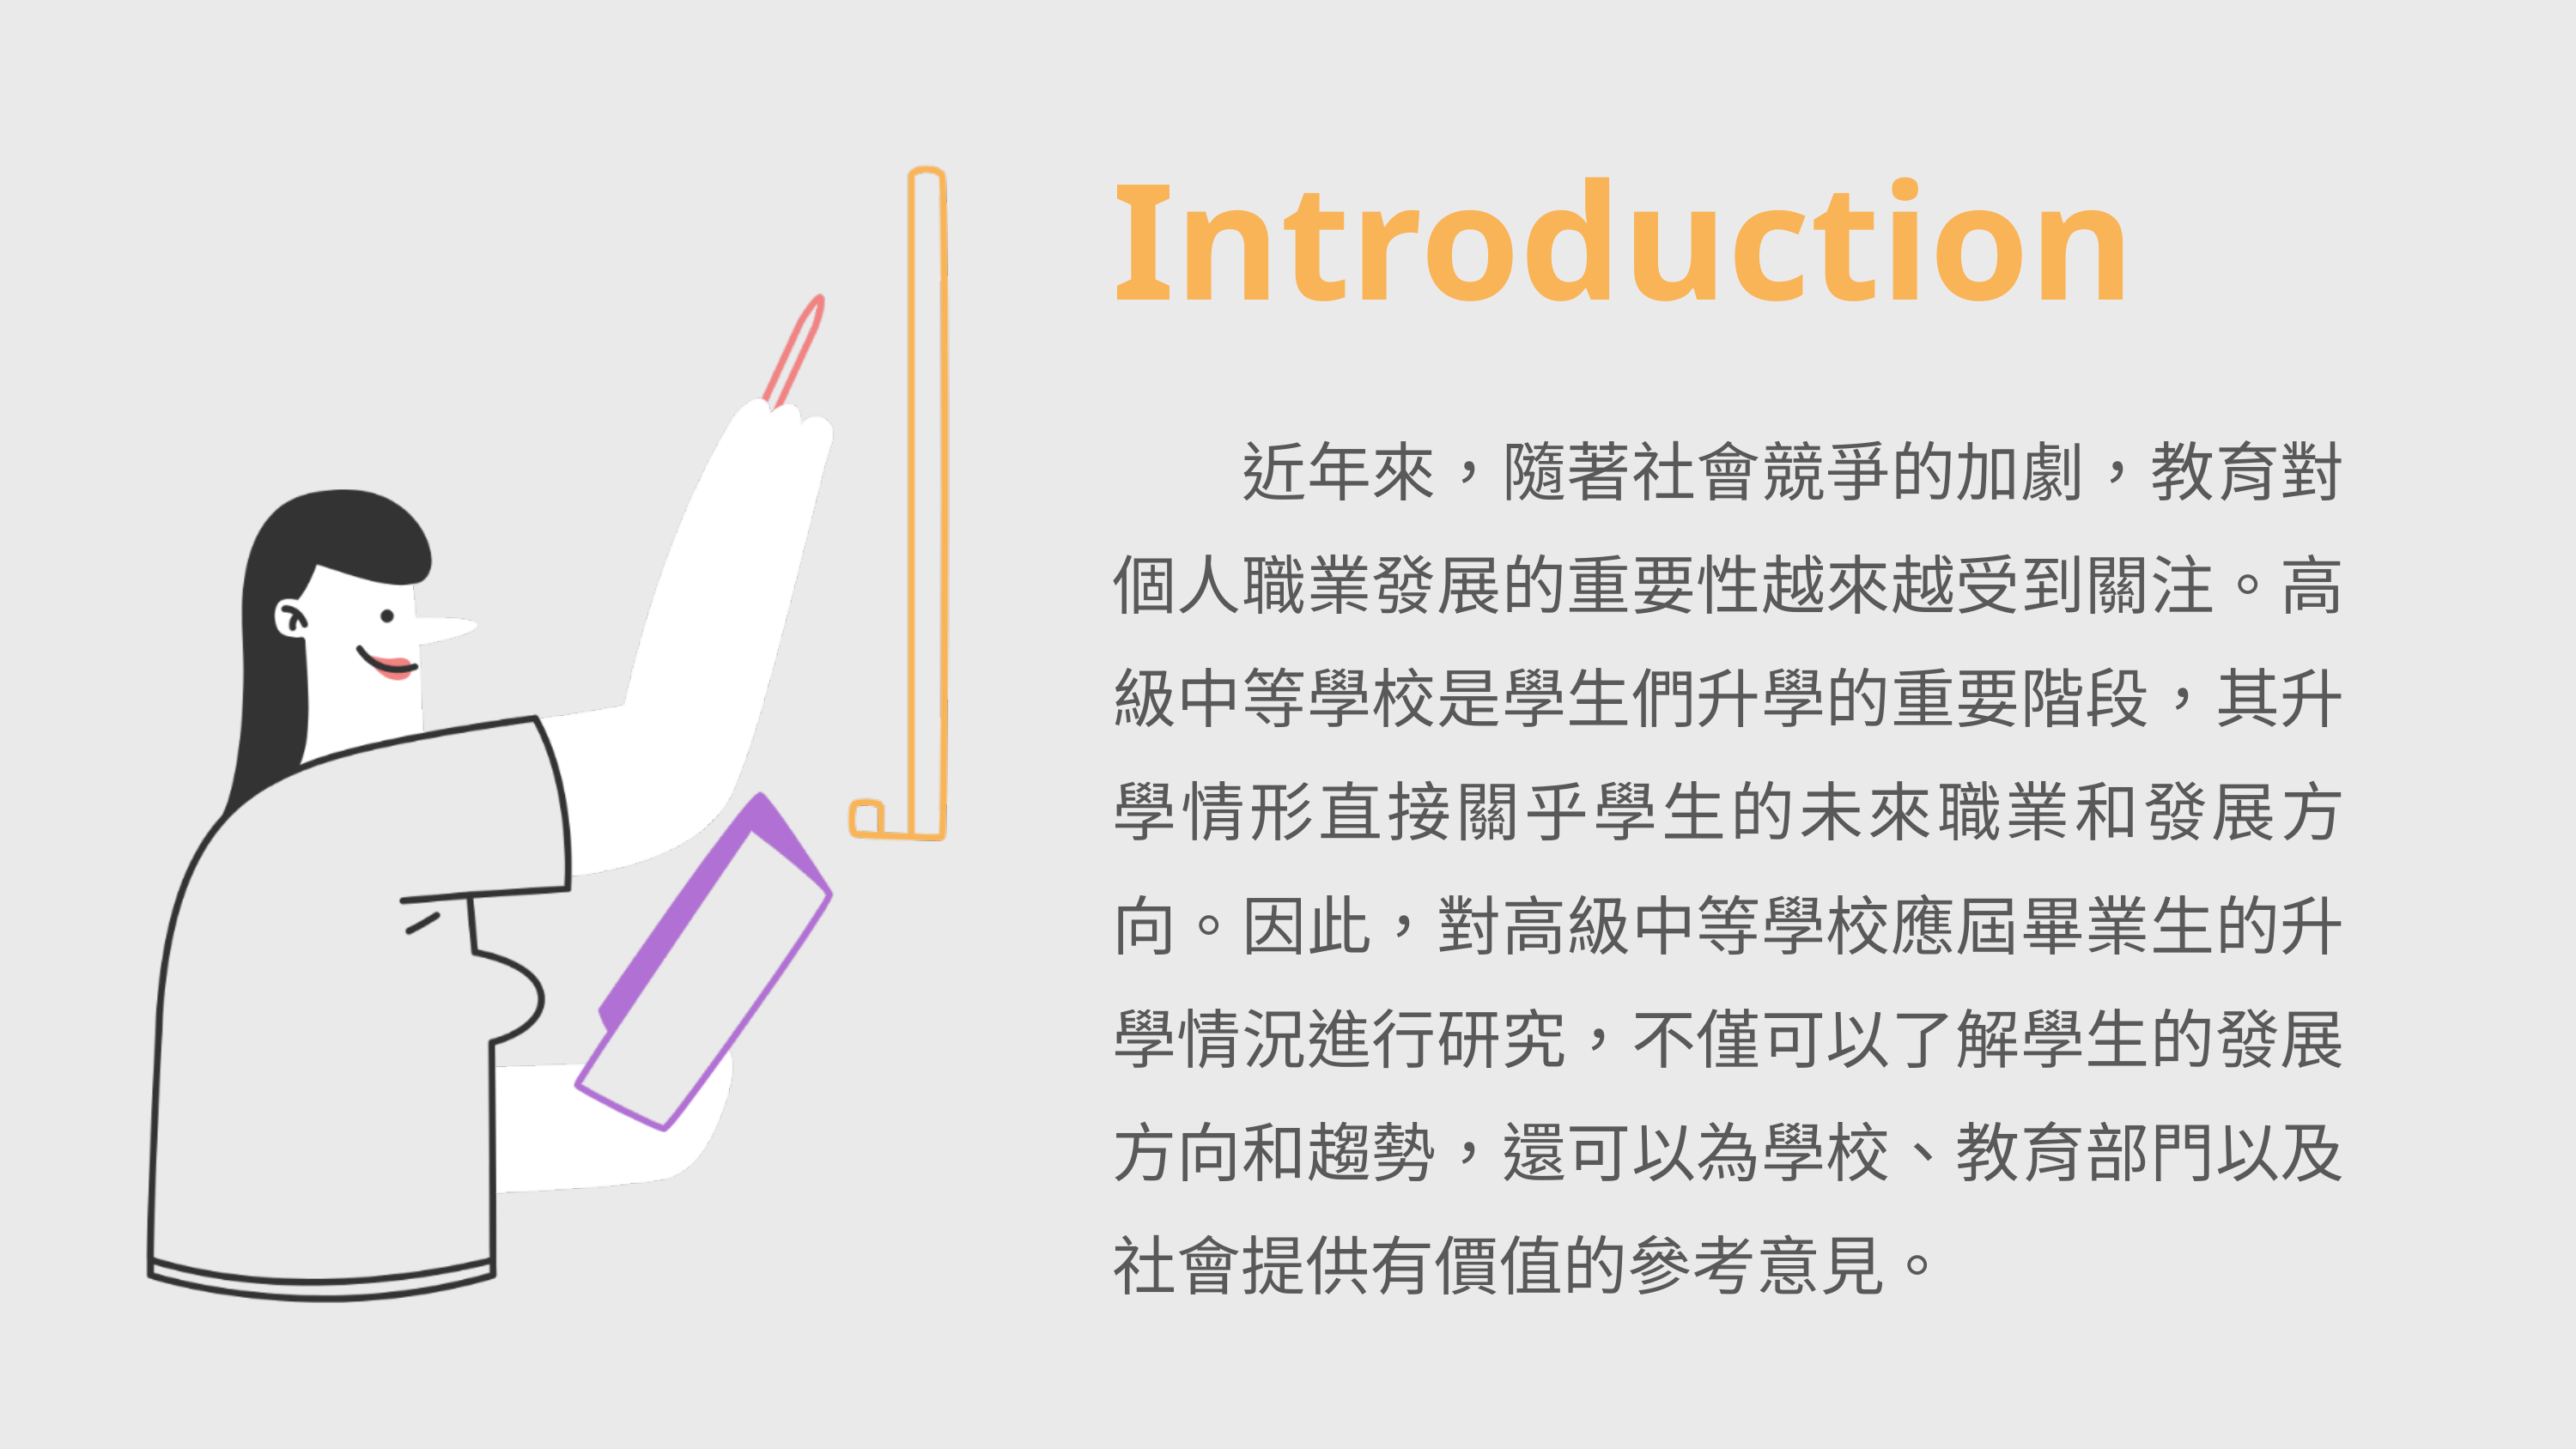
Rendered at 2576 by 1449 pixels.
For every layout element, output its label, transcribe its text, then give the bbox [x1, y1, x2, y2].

text_box 近年來，隨著社會競爭的加劇，教育對個人職業發展的重要性越來越受到關注。高級中等學校是學生們升學的重要階段，其升學情形直接關乎學生的未來職業和發展方向。因此，對高級中等學校應屆畢業生的升學情況進行研究，不僅可以了解學生的發展方向和趨勢，還可以為學校、教育部門以及社會提供有價值的參考意見。 [1112, 394, 2347, 1304]
picture [135, 161, 967, 1319]
text_box Introduction [1112, 161, 2432, 335]
